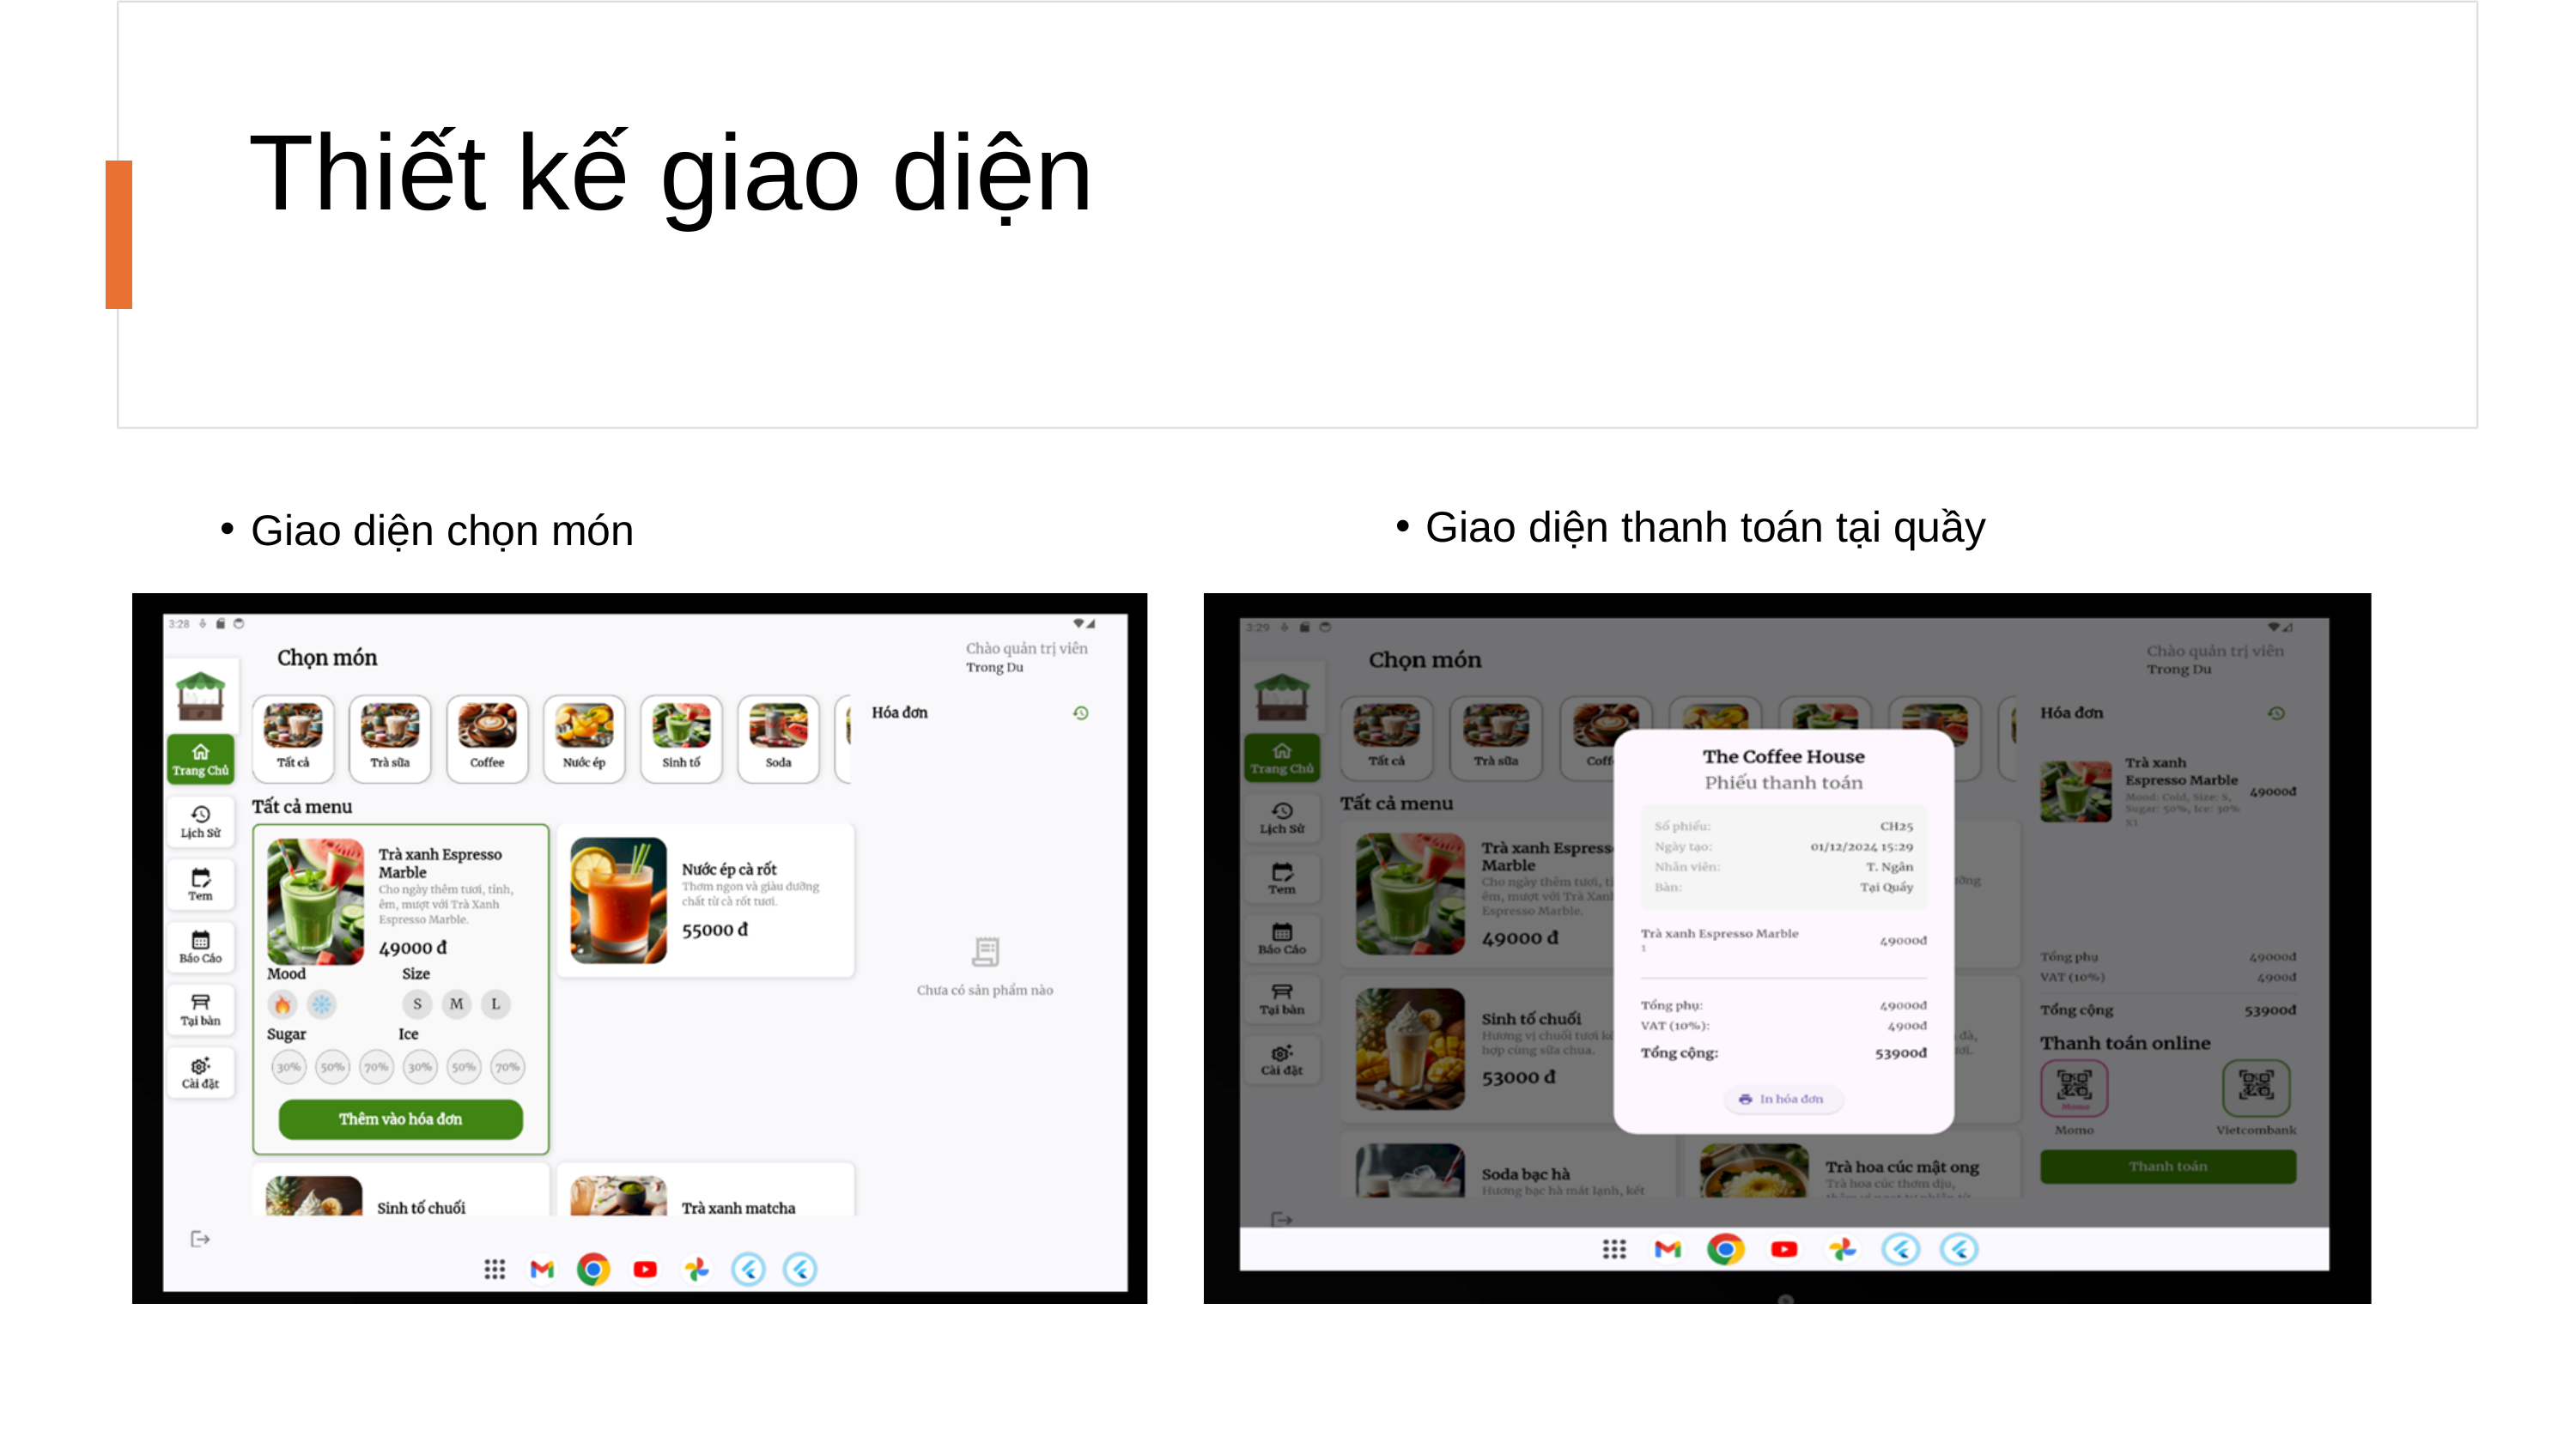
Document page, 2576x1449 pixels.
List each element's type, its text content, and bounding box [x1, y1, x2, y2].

text_box [1204, 593, 2372, 1304]
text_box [116, 0, 2479, 429]
text_box [132, 593, 1148, 1304]
text_box Giao diện chọn món [190, 507, 904, 555]
text_box Giao diện thanh toán tại quầy [1364, 504, 2032, 551]
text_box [105, 160, 133, 310]
